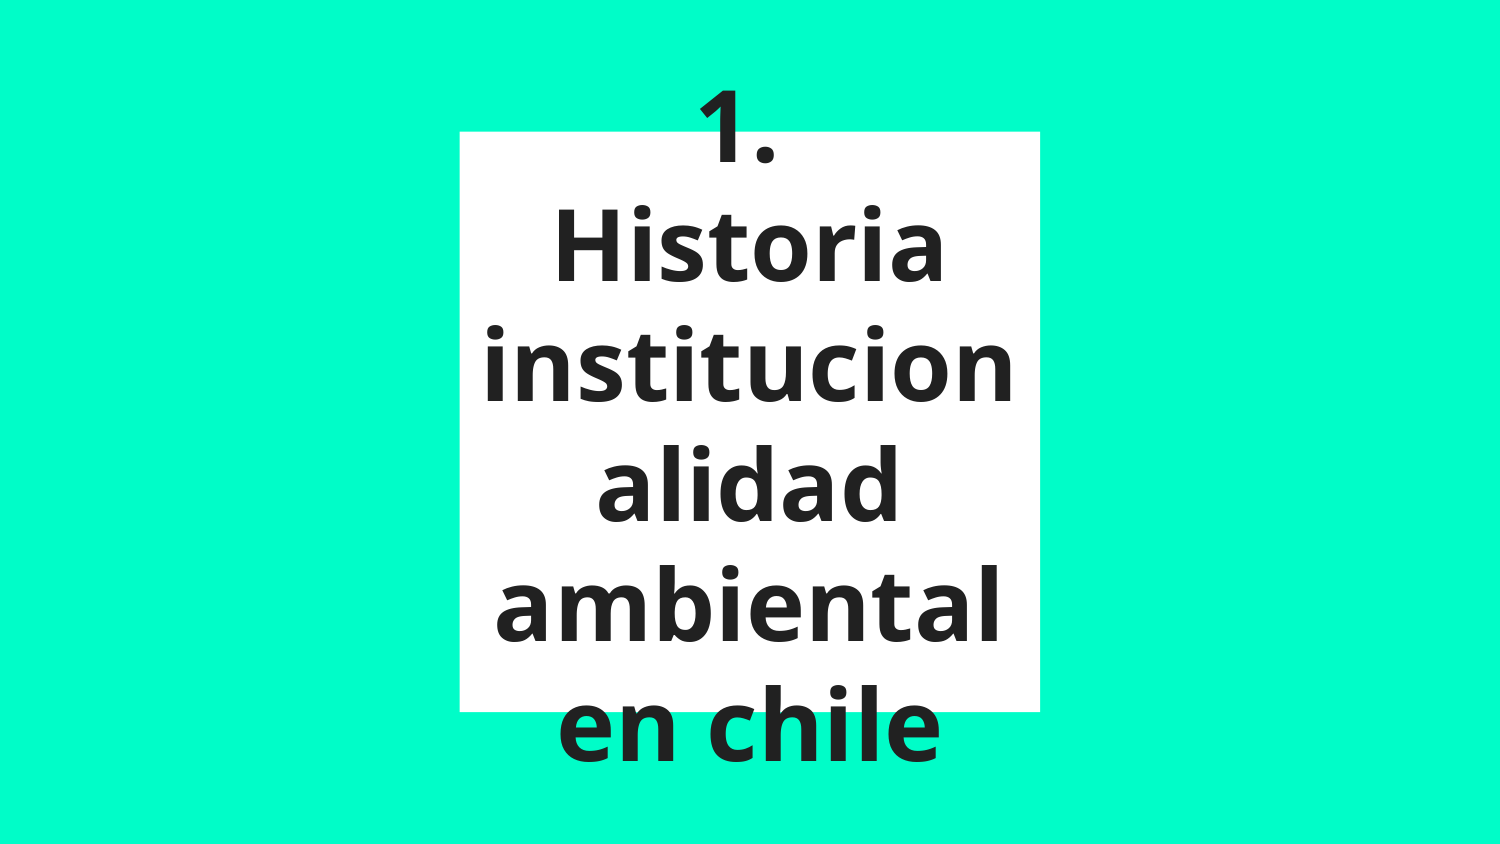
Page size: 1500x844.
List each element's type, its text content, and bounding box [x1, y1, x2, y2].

title 1. Historia institucionalidad ambiental en chile [459, 131, 1041, 713]
